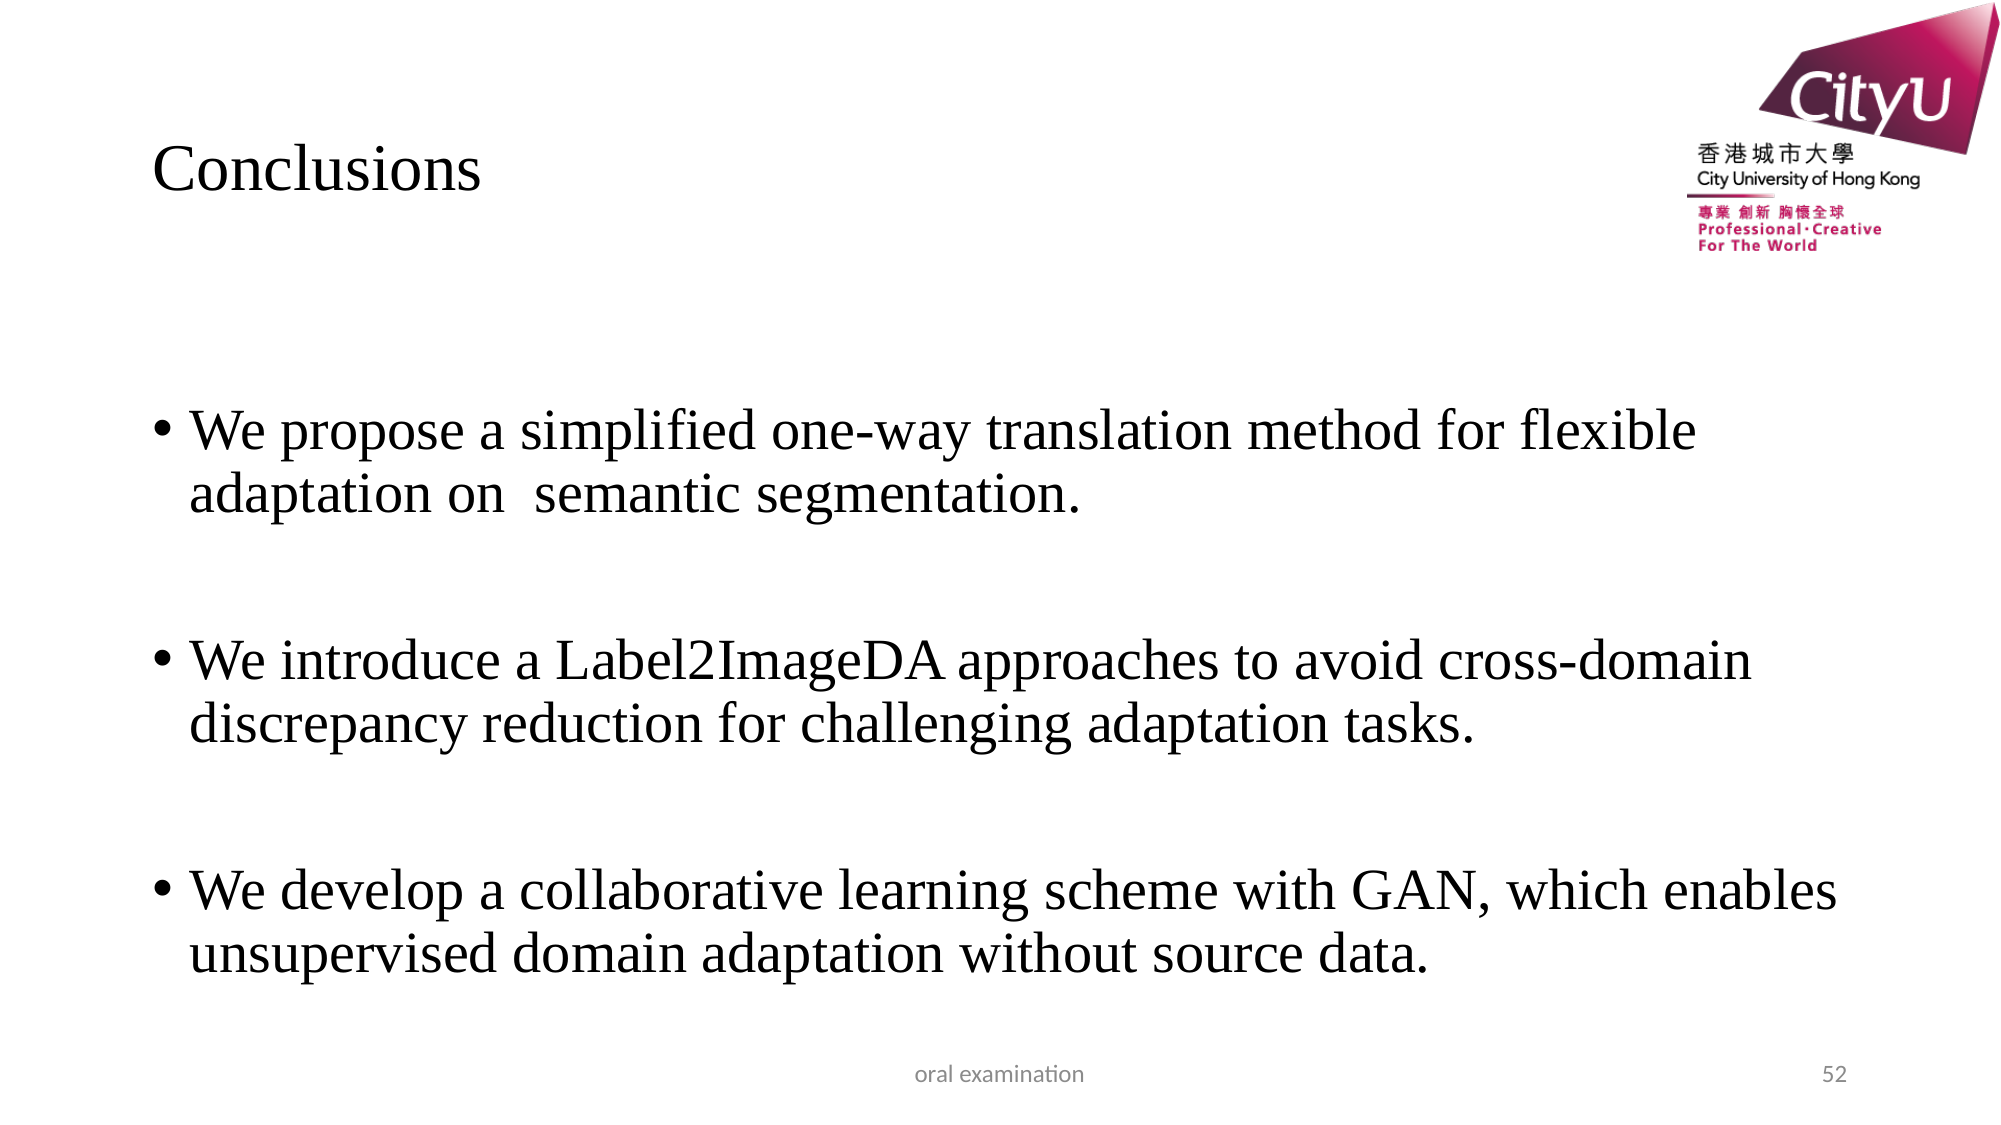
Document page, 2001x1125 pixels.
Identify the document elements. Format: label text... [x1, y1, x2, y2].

slide_number 52 [1412, 1042, 1863, 1103]
picture [1687, 1, 2000, 252]
footer oral examination [662, 1042, 1338, 1103]
title Conclusions [137, 59, 1622, 278]
list We propose a simplified one-way translation method for flexible adaptation on semantic segmentation. We introduce a Label2ImageDA approaches to avoid cross-domain discrepancy reduction for challenging adaptation tasks. We develop a collaborative learning scheme with GAN, which enables unsupervised domain adaptation without source data. [137, 311, 1863, 1043]
